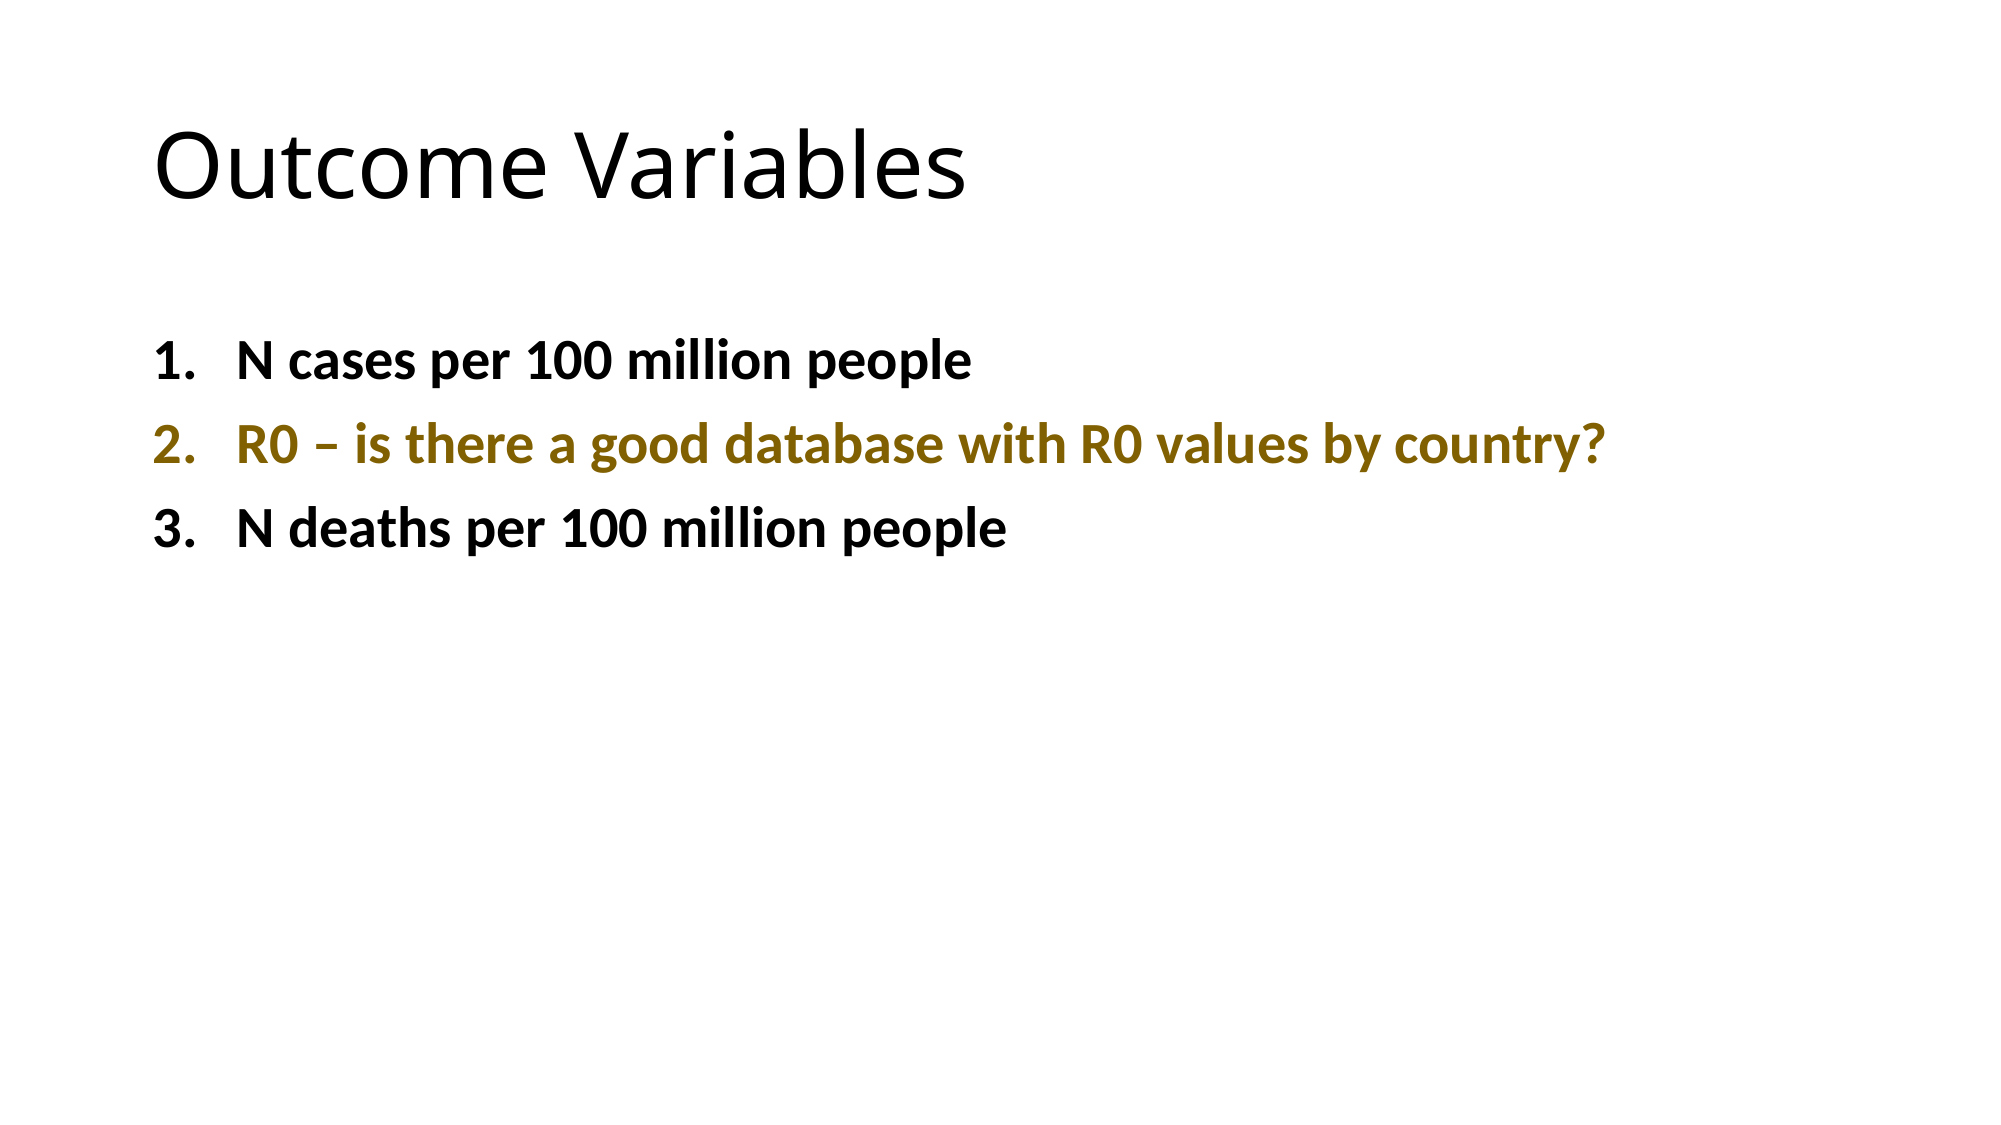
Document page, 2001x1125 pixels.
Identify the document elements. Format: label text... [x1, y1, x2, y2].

title Outcome Variables [137, 59, 1863, 278]
list N cases per 100 million people R0 – is there a good database with R0 values by country? N deaths per 100 million people [137, 299, 1863, 1014]
